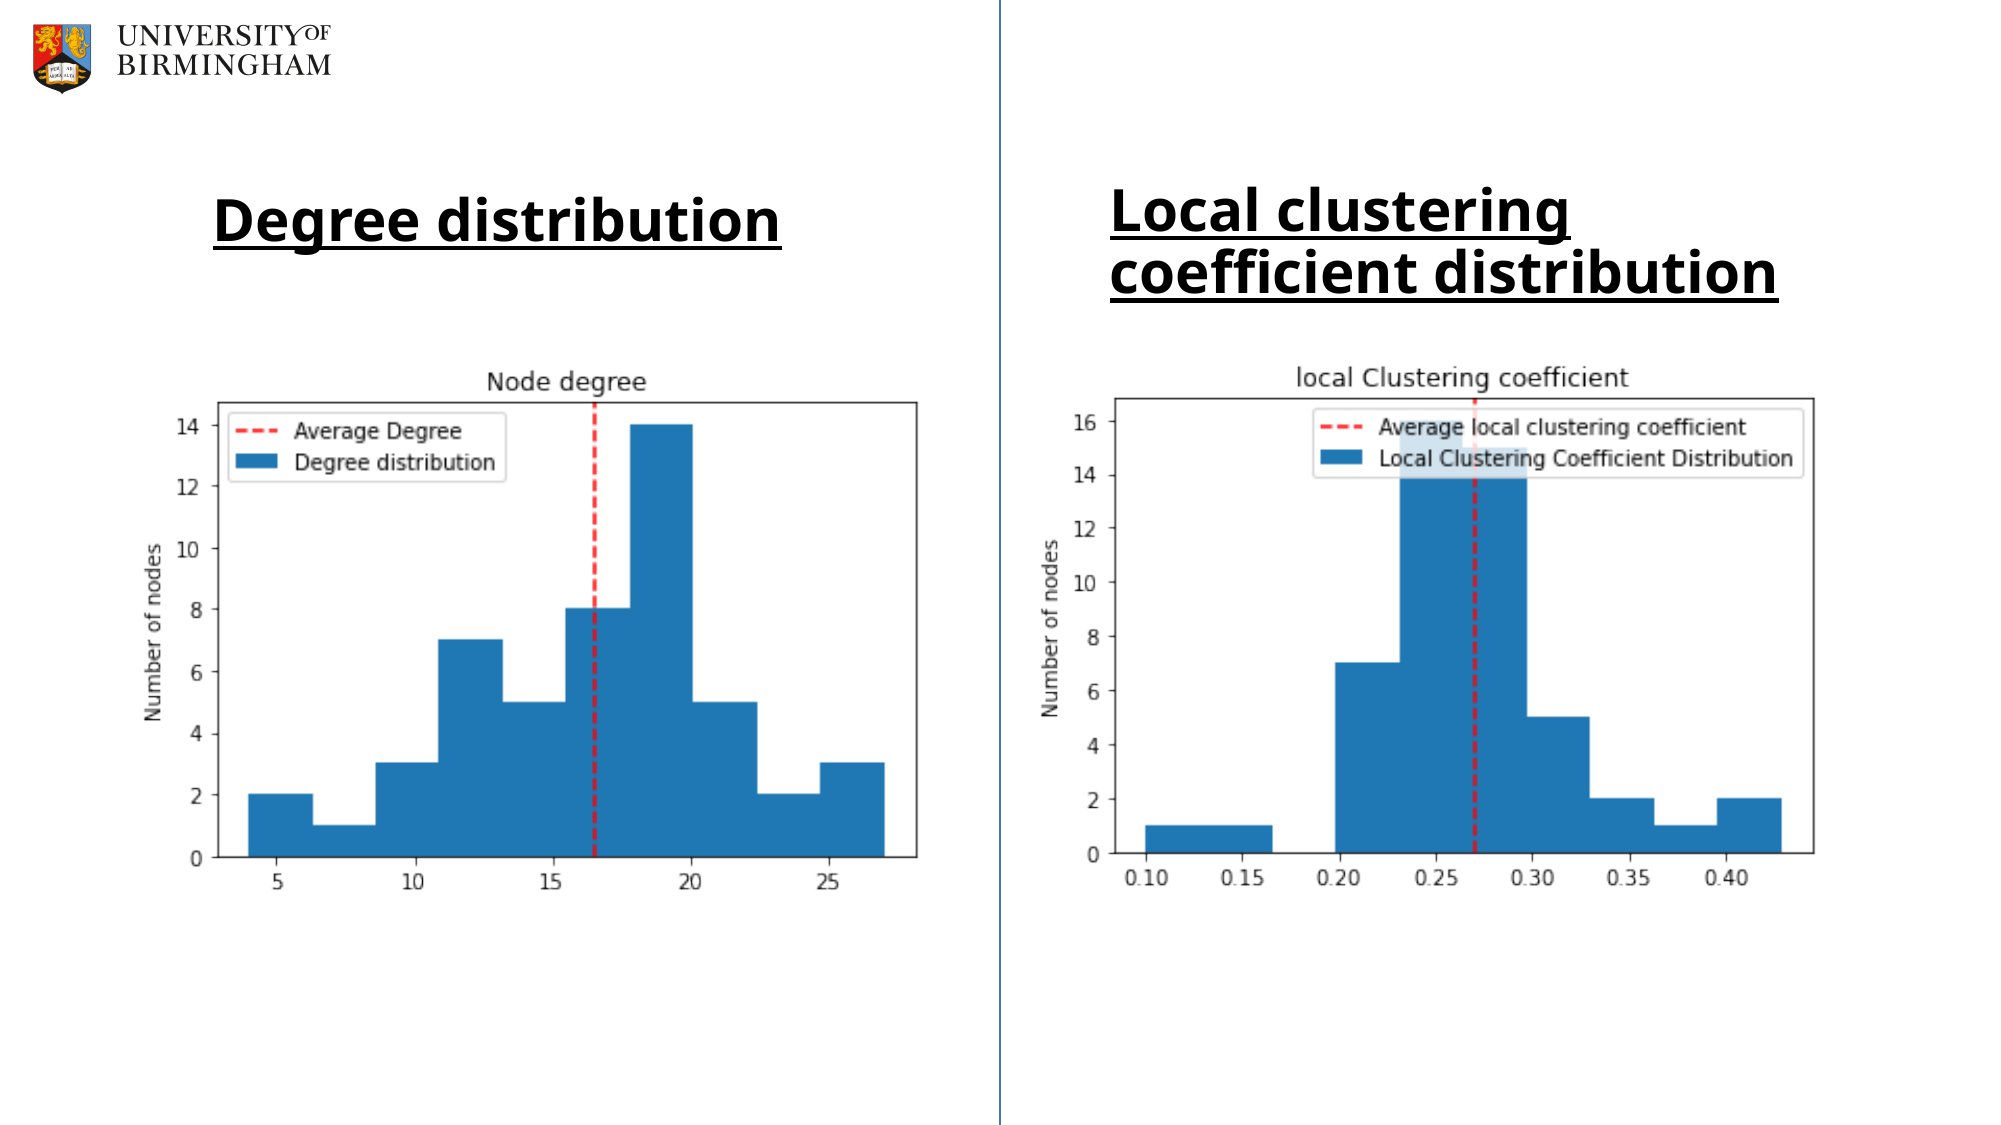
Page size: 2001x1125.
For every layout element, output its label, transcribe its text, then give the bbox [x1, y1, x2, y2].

picture [1029, 352, 1826, 903]
text_box Local clustering coefficient distribution [1094, 134, 1826, 352]
picture [132, 356, 929, 907]
title Degree distribution [197, 113, 929, 332]
picture [0, 0, 382, 138]
